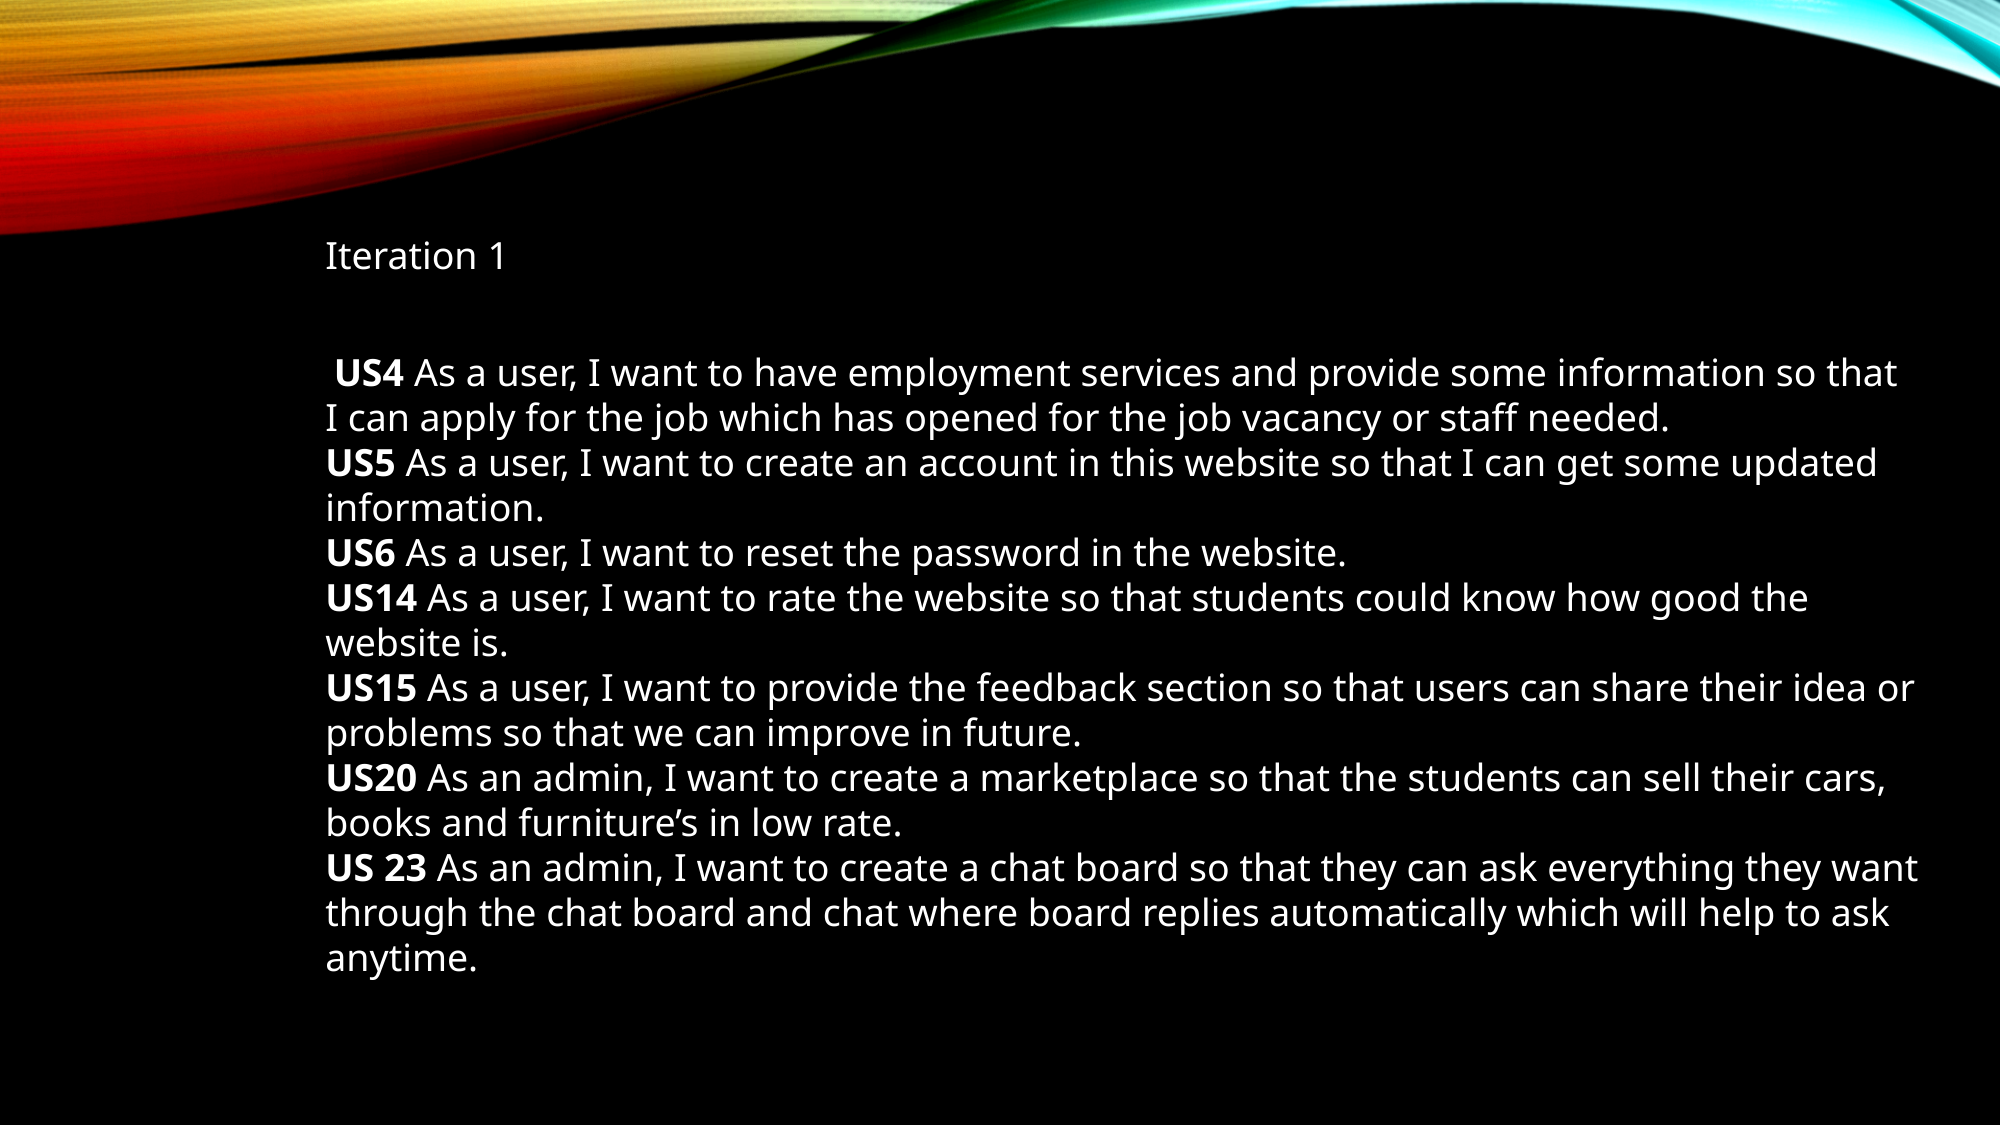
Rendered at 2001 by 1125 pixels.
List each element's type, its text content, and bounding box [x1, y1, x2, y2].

picture [0, 0, 2000, 237]
text_box US4 As a user, I want to have employment services and provide some information so that I can apply for the job which has opened for the job vacancy or staff needed. US5 As a user, I want to create an account in this website so that I can get some updated information. US6 As a user, I want to reset the password in the website. US14 As a user, I want to rate the website so that students could know how good the website is. US15 As a user, I want to provide the feedback section so that users can share their idea or problems so that we can improve in future. US20 As an admin, I want to create a marketplace so that the students can sell their cars, books and furniture’s in low rate. US 23 As an admin, I want to create a chat board so that they can ask everything they want through the chat board and chat where board replies automatically which will help to ask anytime. [310, 341, 1936, 987]
text_box Iteration 1 [310, 224, 798, 285]
